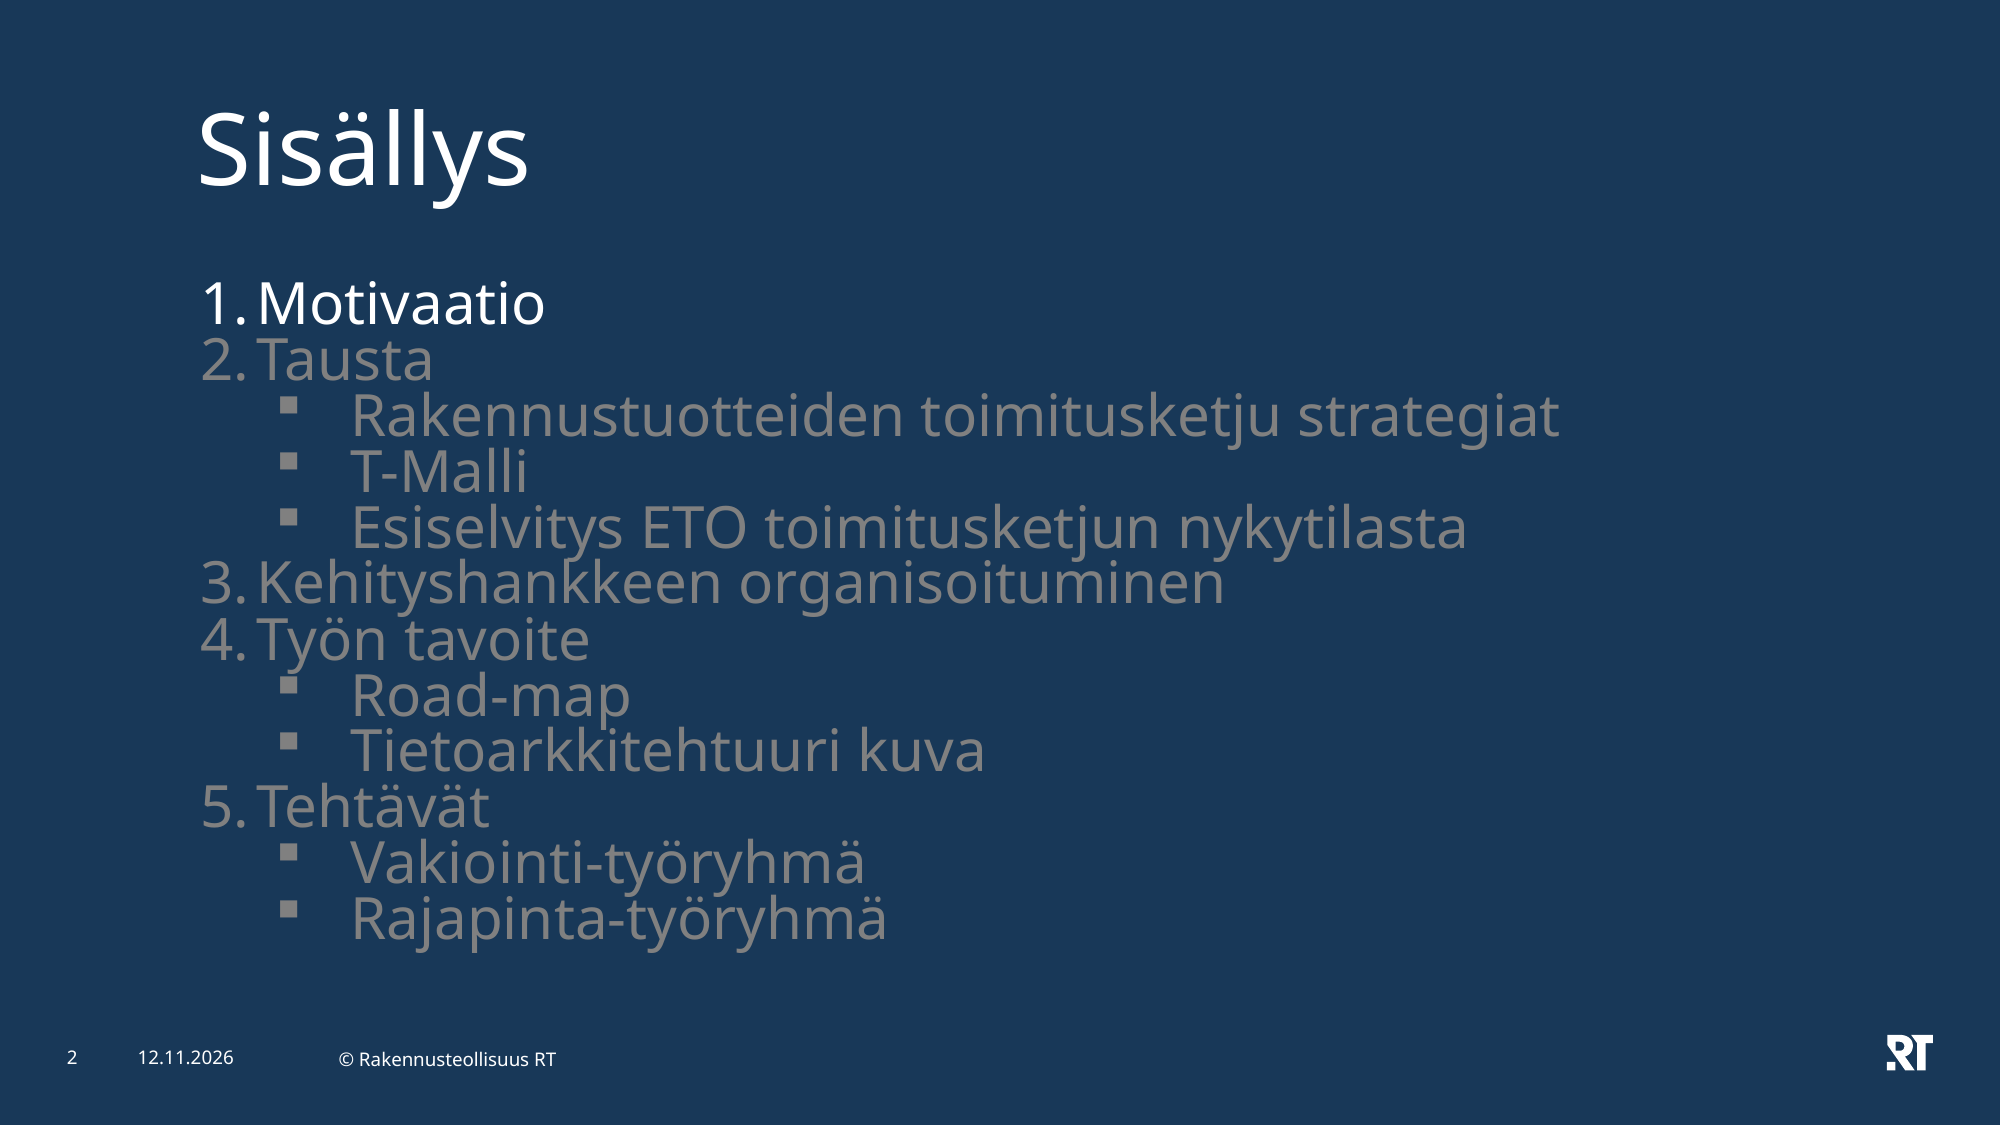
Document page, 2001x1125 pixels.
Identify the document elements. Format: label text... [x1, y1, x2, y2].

text_box Motivaatio Tausta Rakennustuotteiden toimitusketju strategiat T-Malli Esiselvitys ETO toimitusketjun nykytilasta Kehityshankkeen organisoituminen Työn tavoite Road-map Tietoarkkitehtuuri kuva Tehtävät Vakiointi-työryhmä Rajapinta-työryhmä [185, 271, 1940, 959]
footer © Rakennusteollisuus RT [338, 1046, 1804, 1071]
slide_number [138, 1046, 338, 1071]
slide_number 2 [66, 1046, 138, 1071]
title Sisällys [196, 85, 1804, 271]
